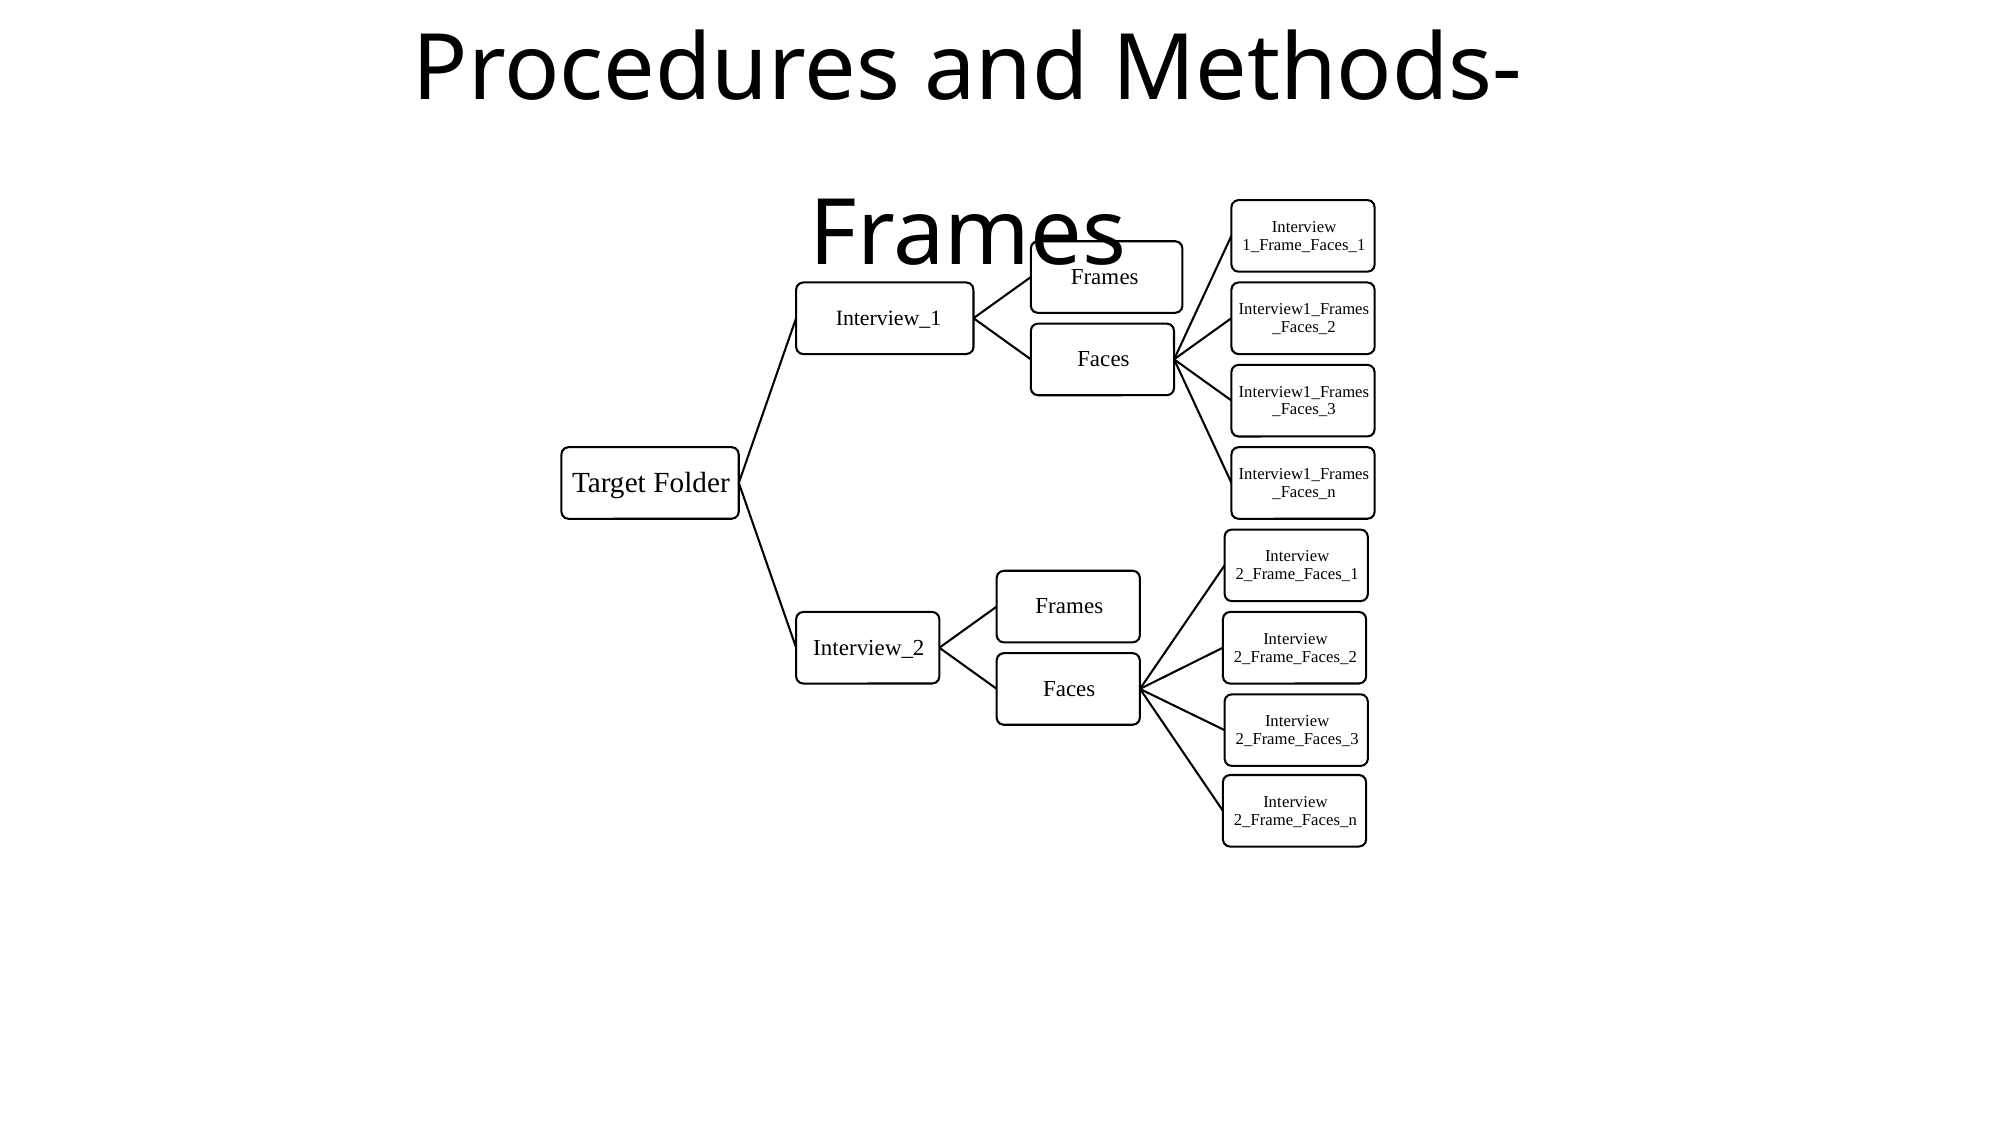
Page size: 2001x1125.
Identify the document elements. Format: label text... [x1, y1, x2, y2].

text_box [517, 199, 1419, 849]
text_box Procedures and Methods- Frames [310, 0, 1626, 291]
